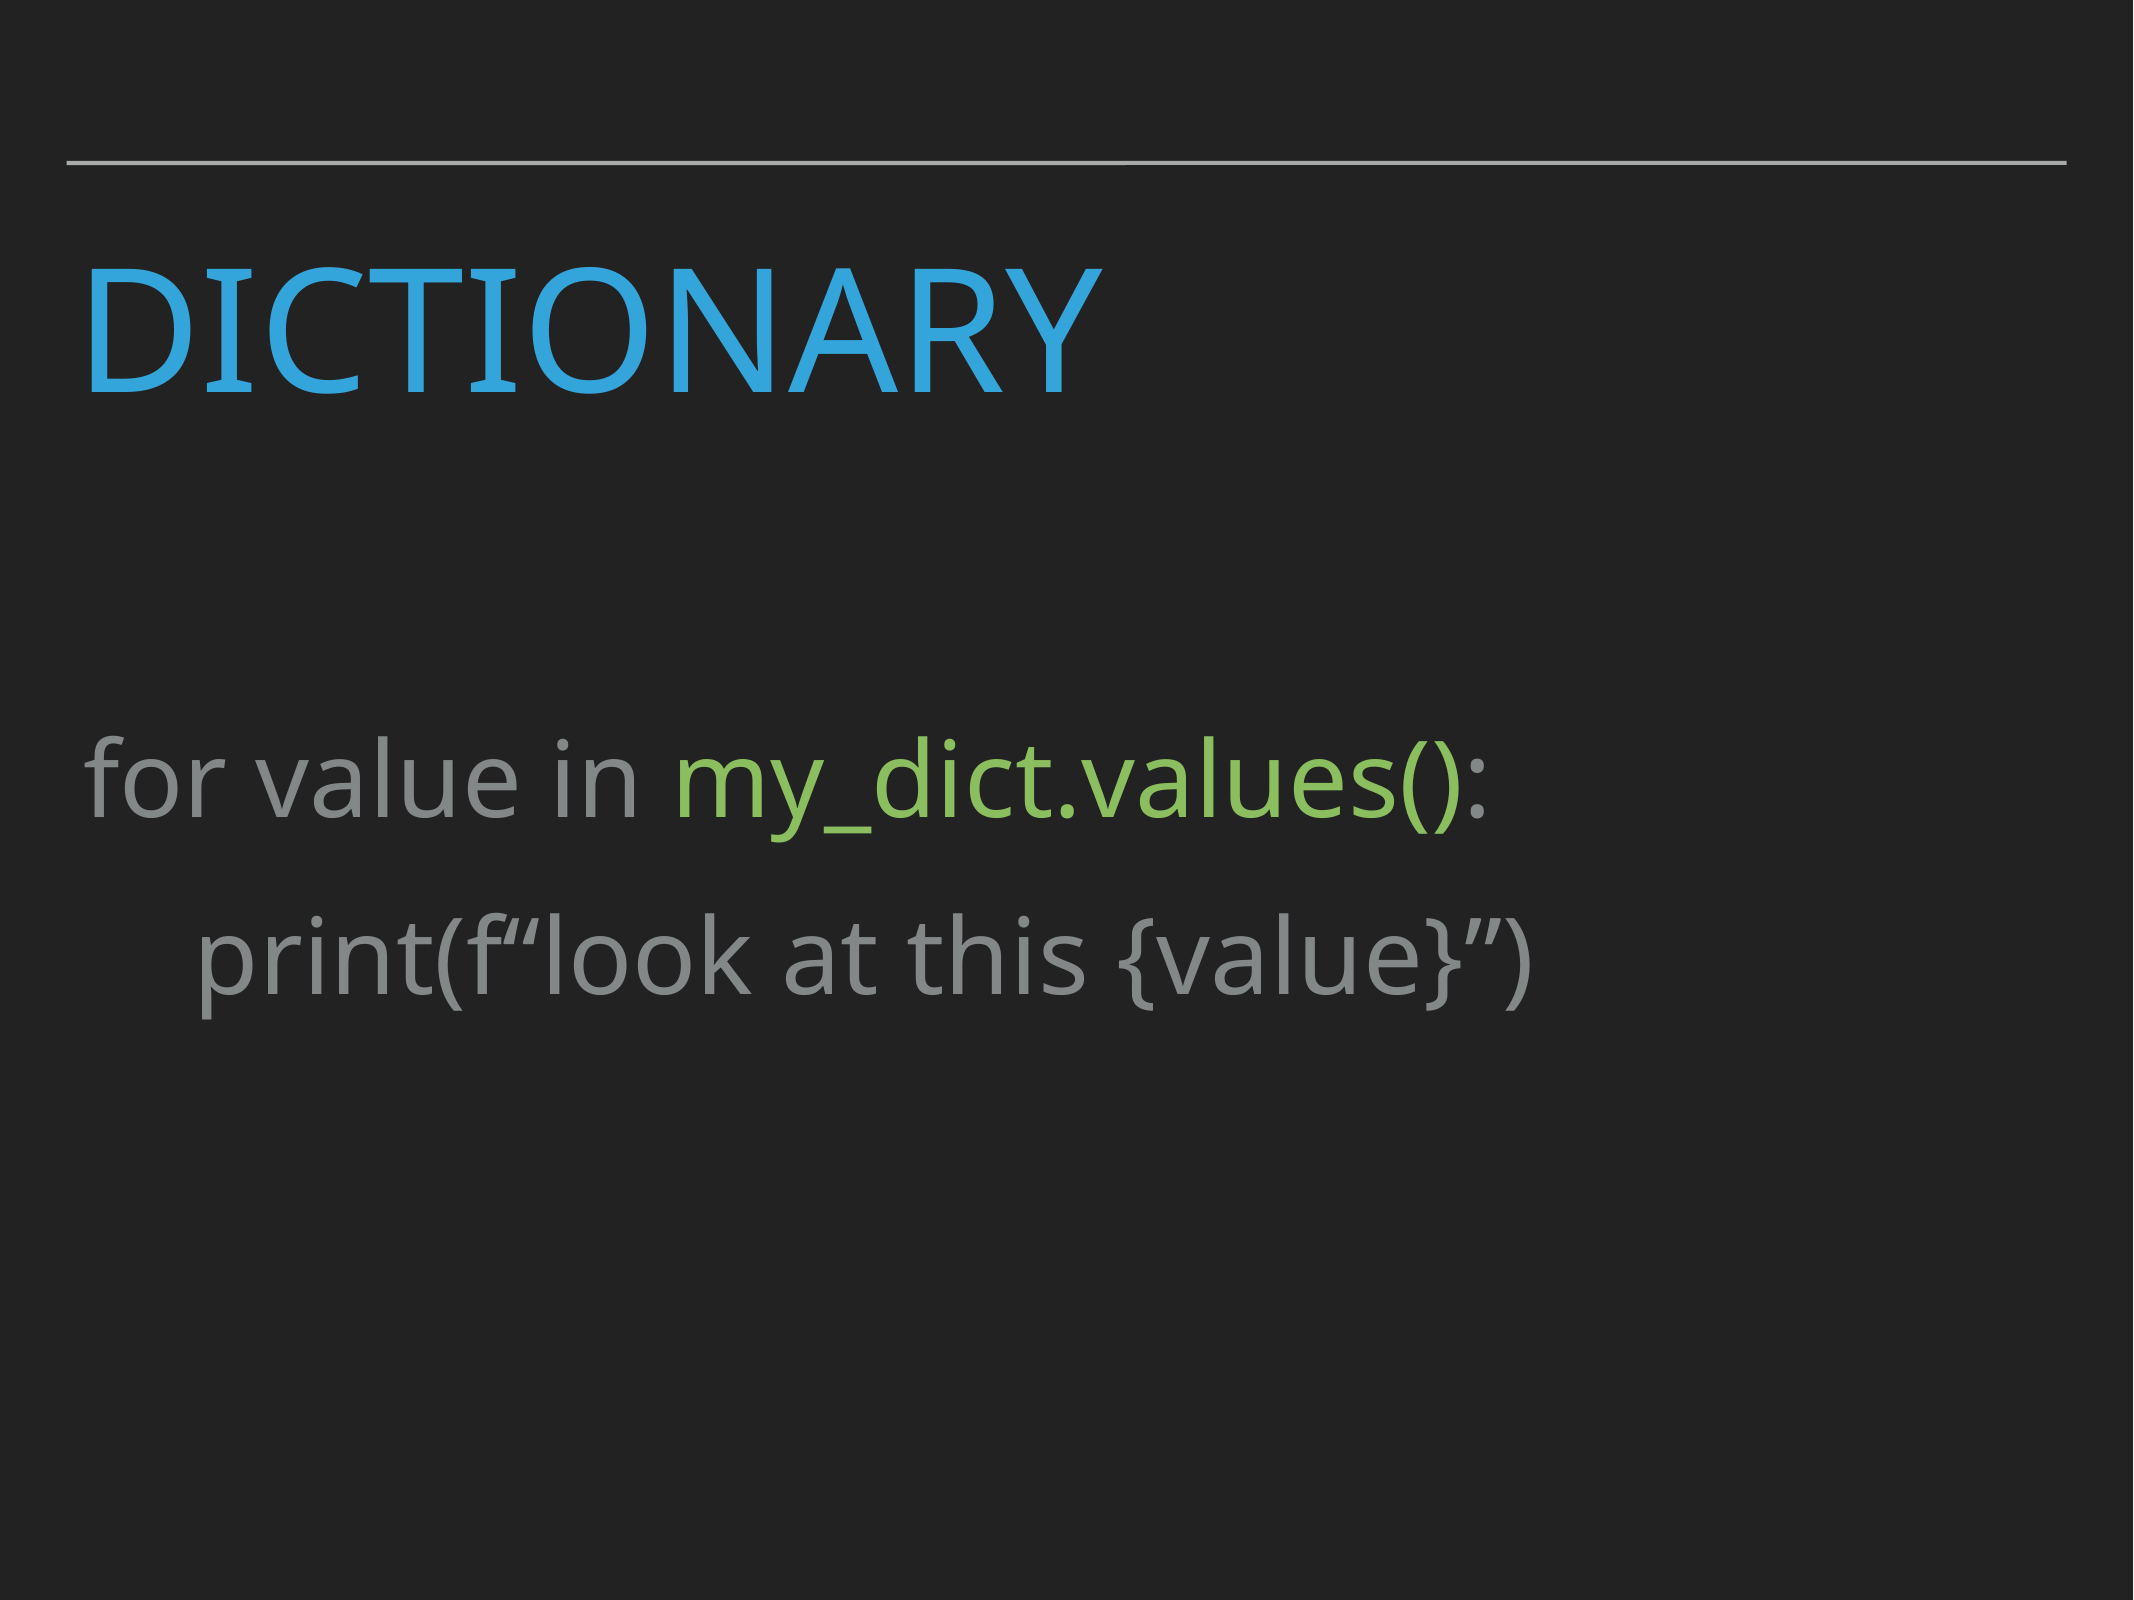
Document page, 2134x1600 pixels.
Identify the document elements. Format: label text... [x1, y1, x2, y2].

text_box for value in my_dict.values(): print(f“look at this {value}”) [74, 702, 2075, 1202]
title Dictionary [66, 251, 2068, 445]
